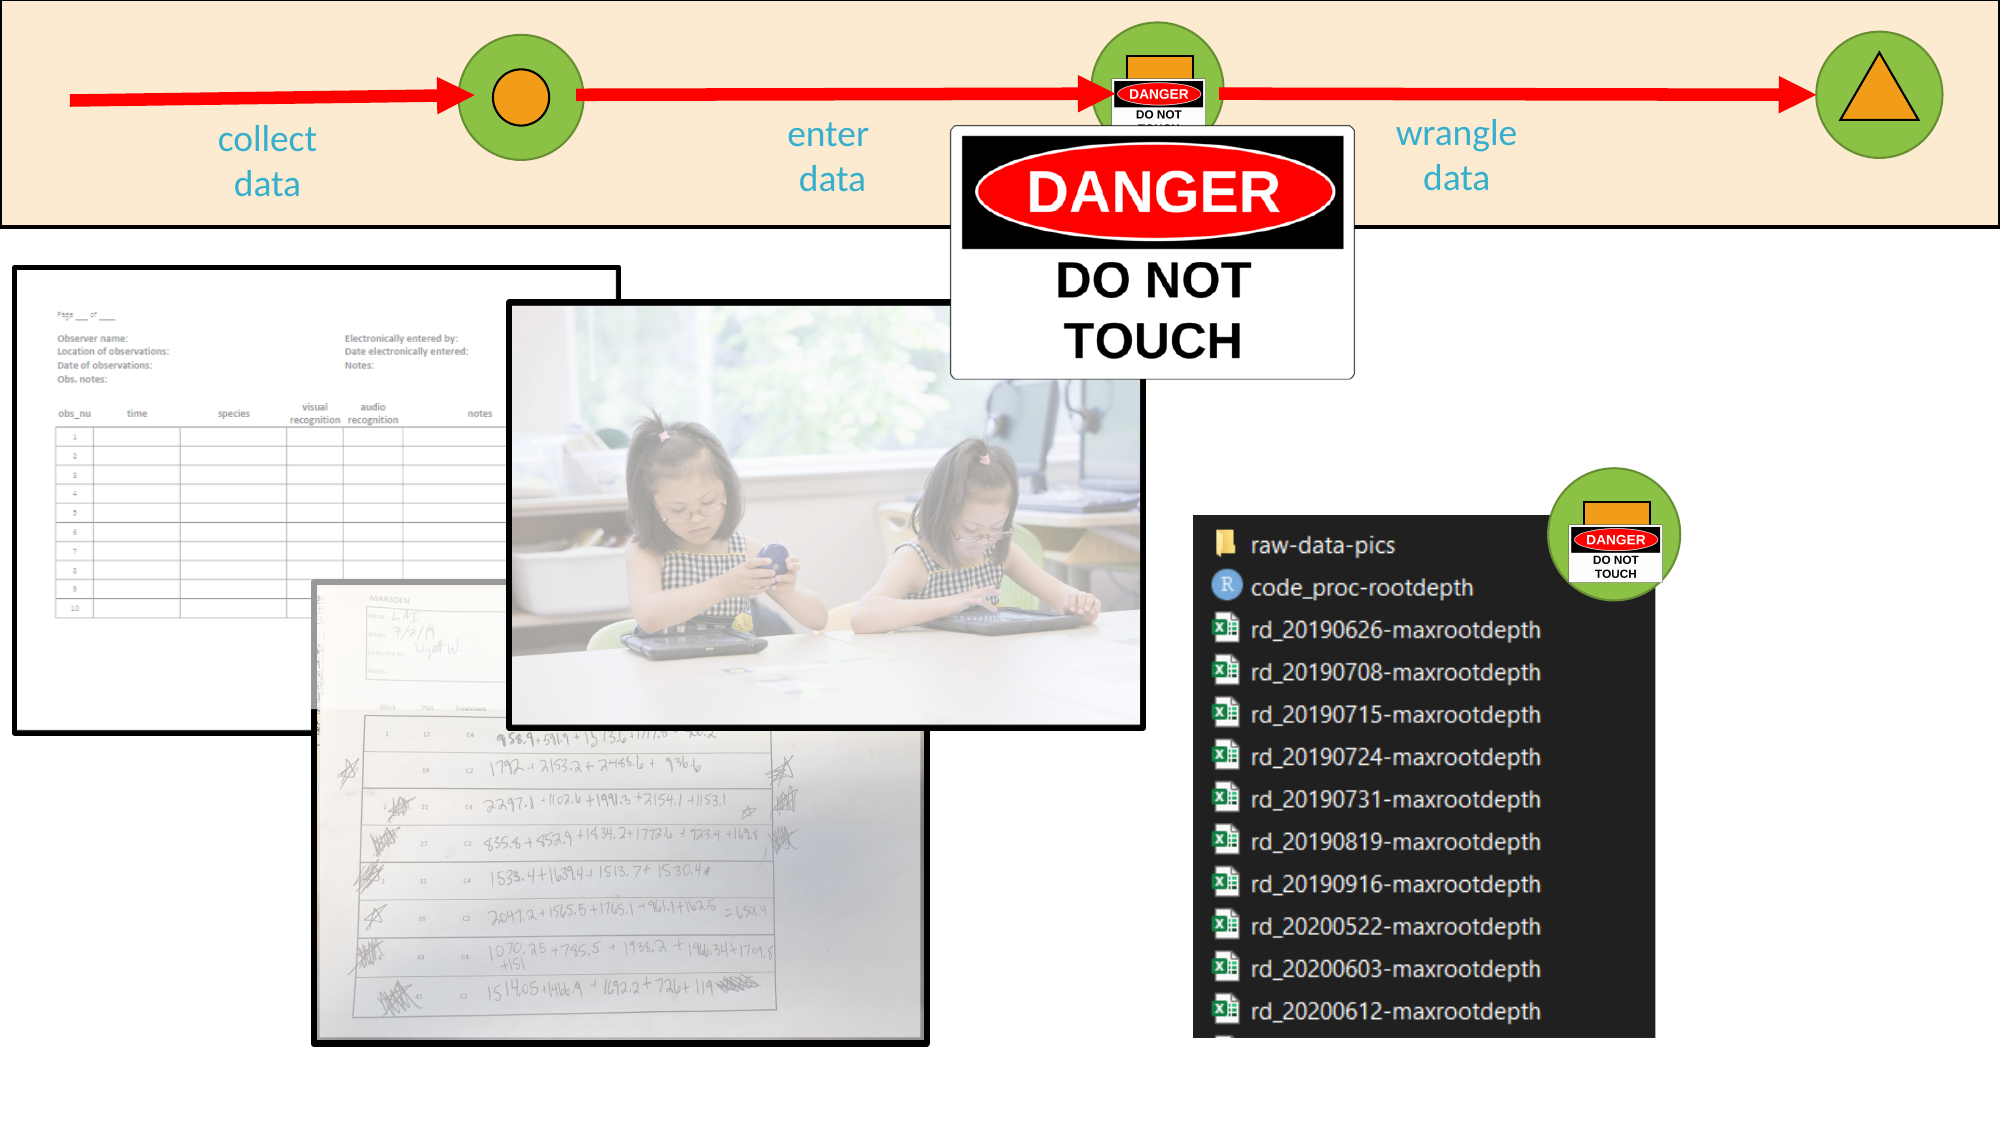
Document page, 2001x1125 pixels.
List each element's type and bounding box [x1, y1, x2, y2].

picture [1193, 515, 1656, 1038]
text_box [1548, 468, 1681, 601]
text_box [0, 0, 2000, 228]
picture [17, 119, 1360, 1041]
